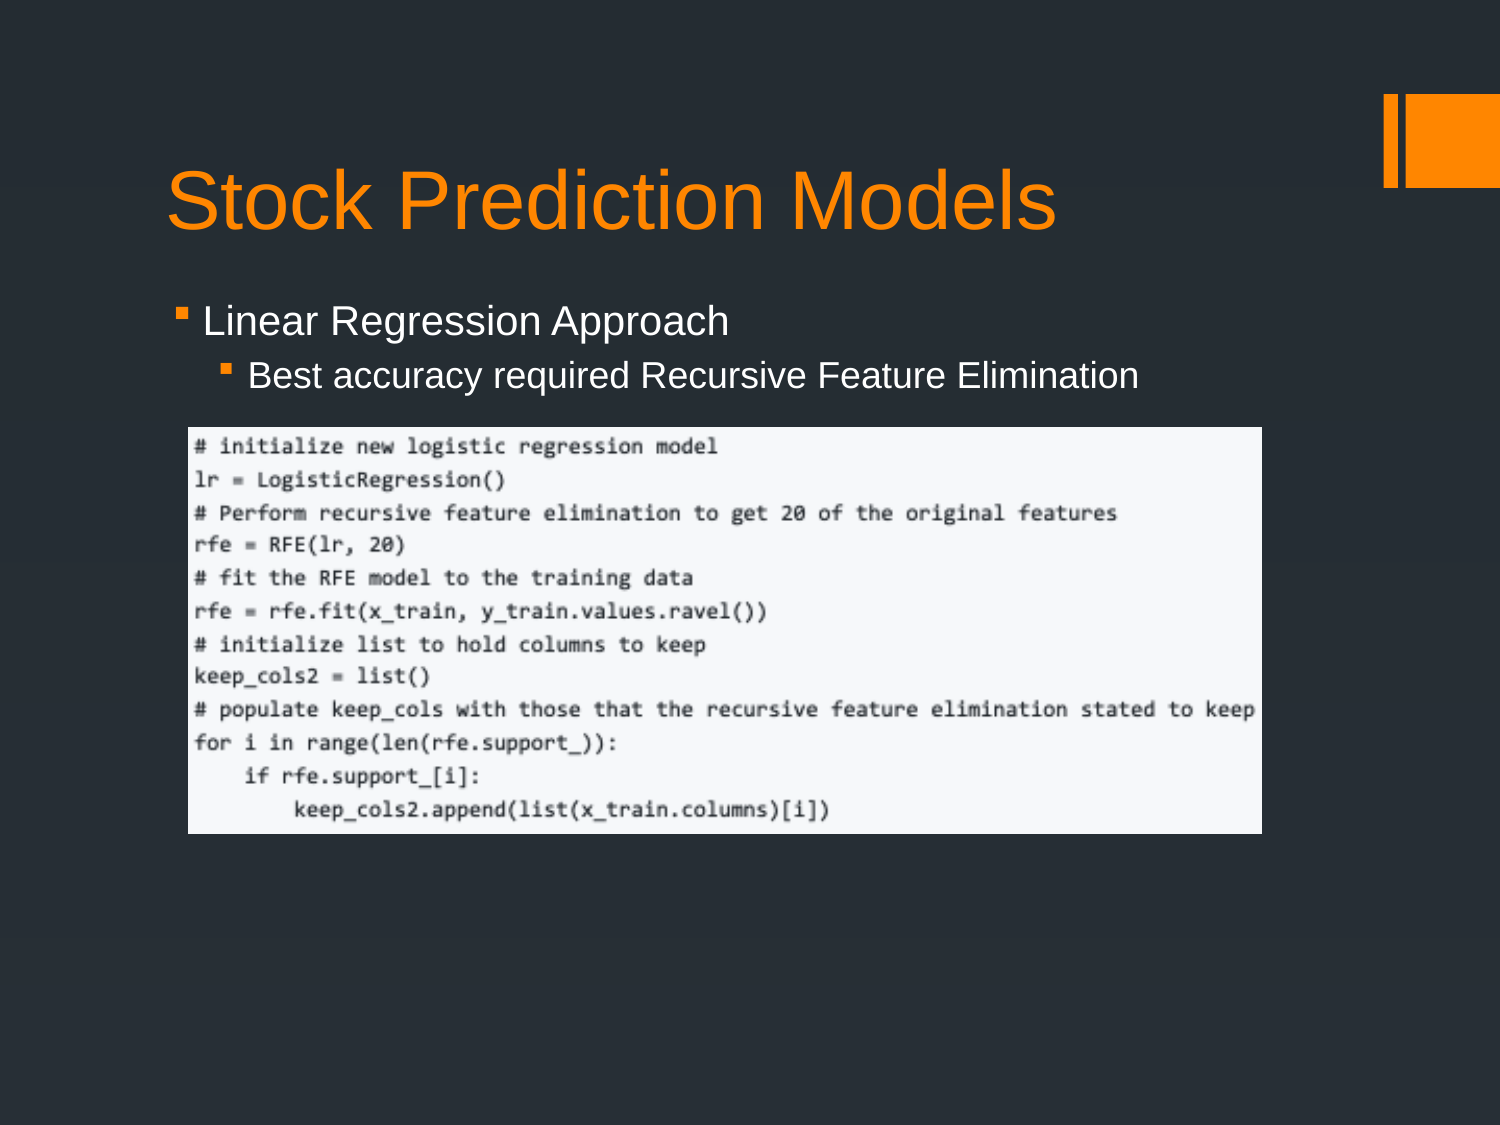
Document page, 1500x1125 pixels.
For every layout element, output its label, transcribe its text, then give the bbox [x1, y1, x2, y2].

list Linear Regression Approach Best accuracy required Recursive Feature Elimination [150, 285, 1350, 1035]
title Stock Prediction Models [150, 64, 1350, 254]
picture [187, 427, 1262, 835]
